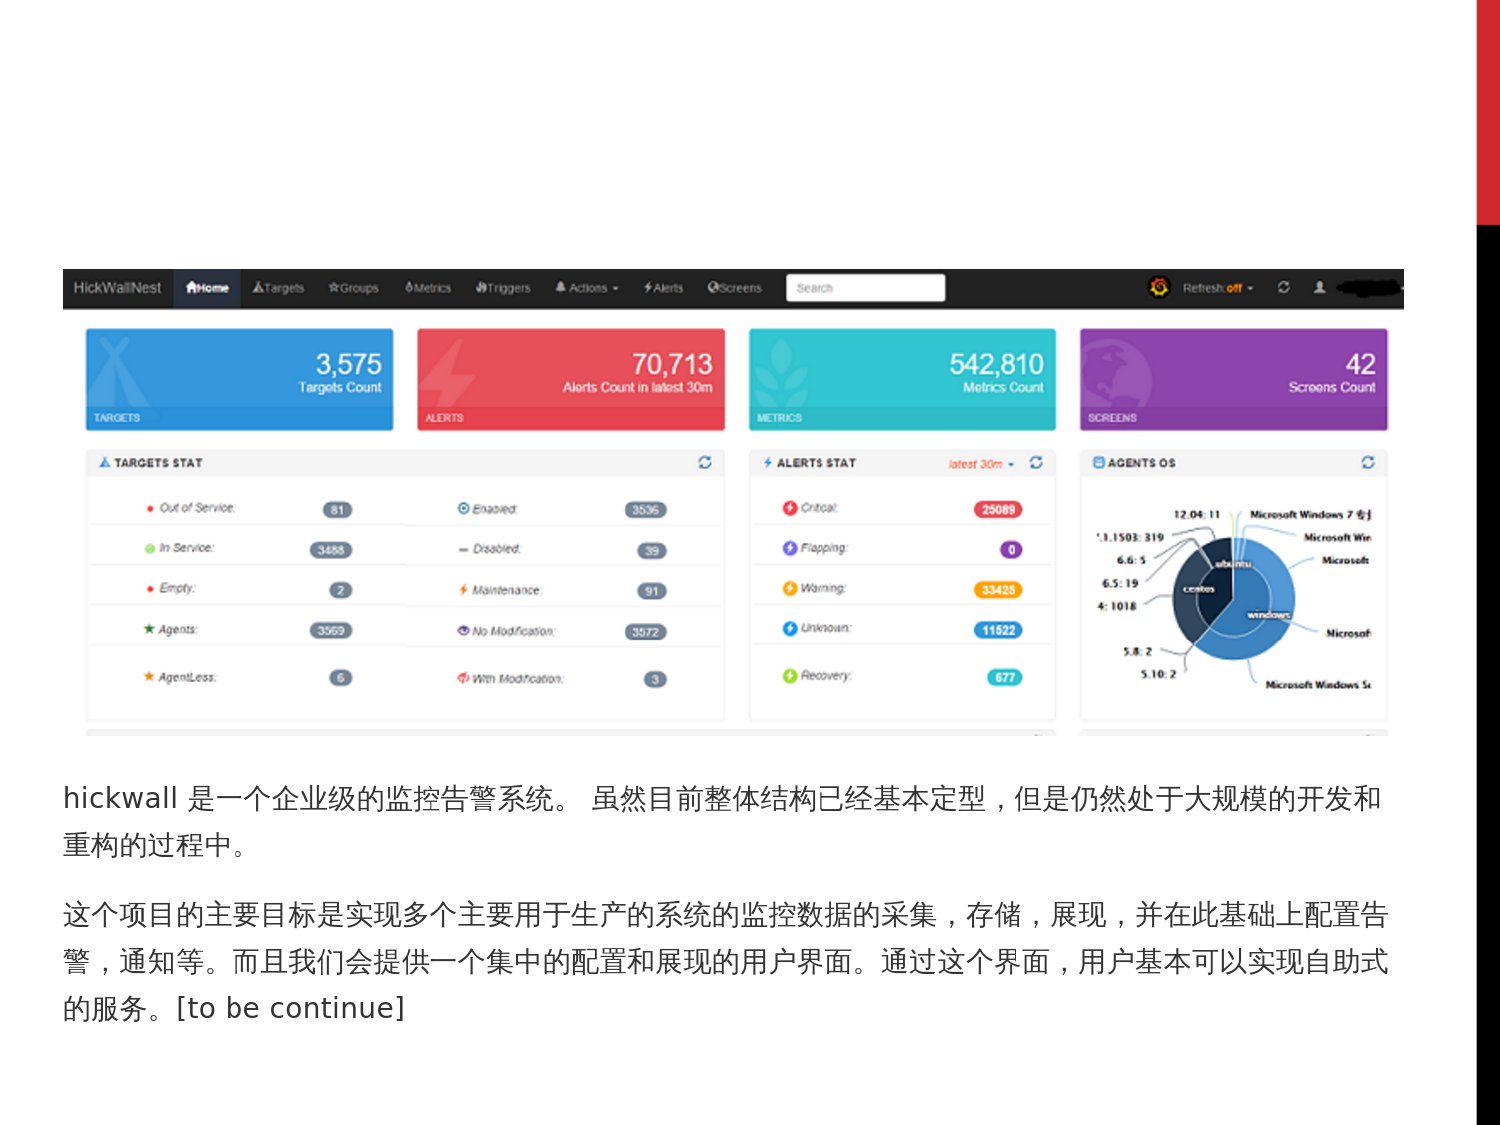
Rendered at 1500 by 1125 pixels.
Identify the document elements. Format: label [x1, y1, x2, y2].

picture [40, 243, 1406, 1039]
